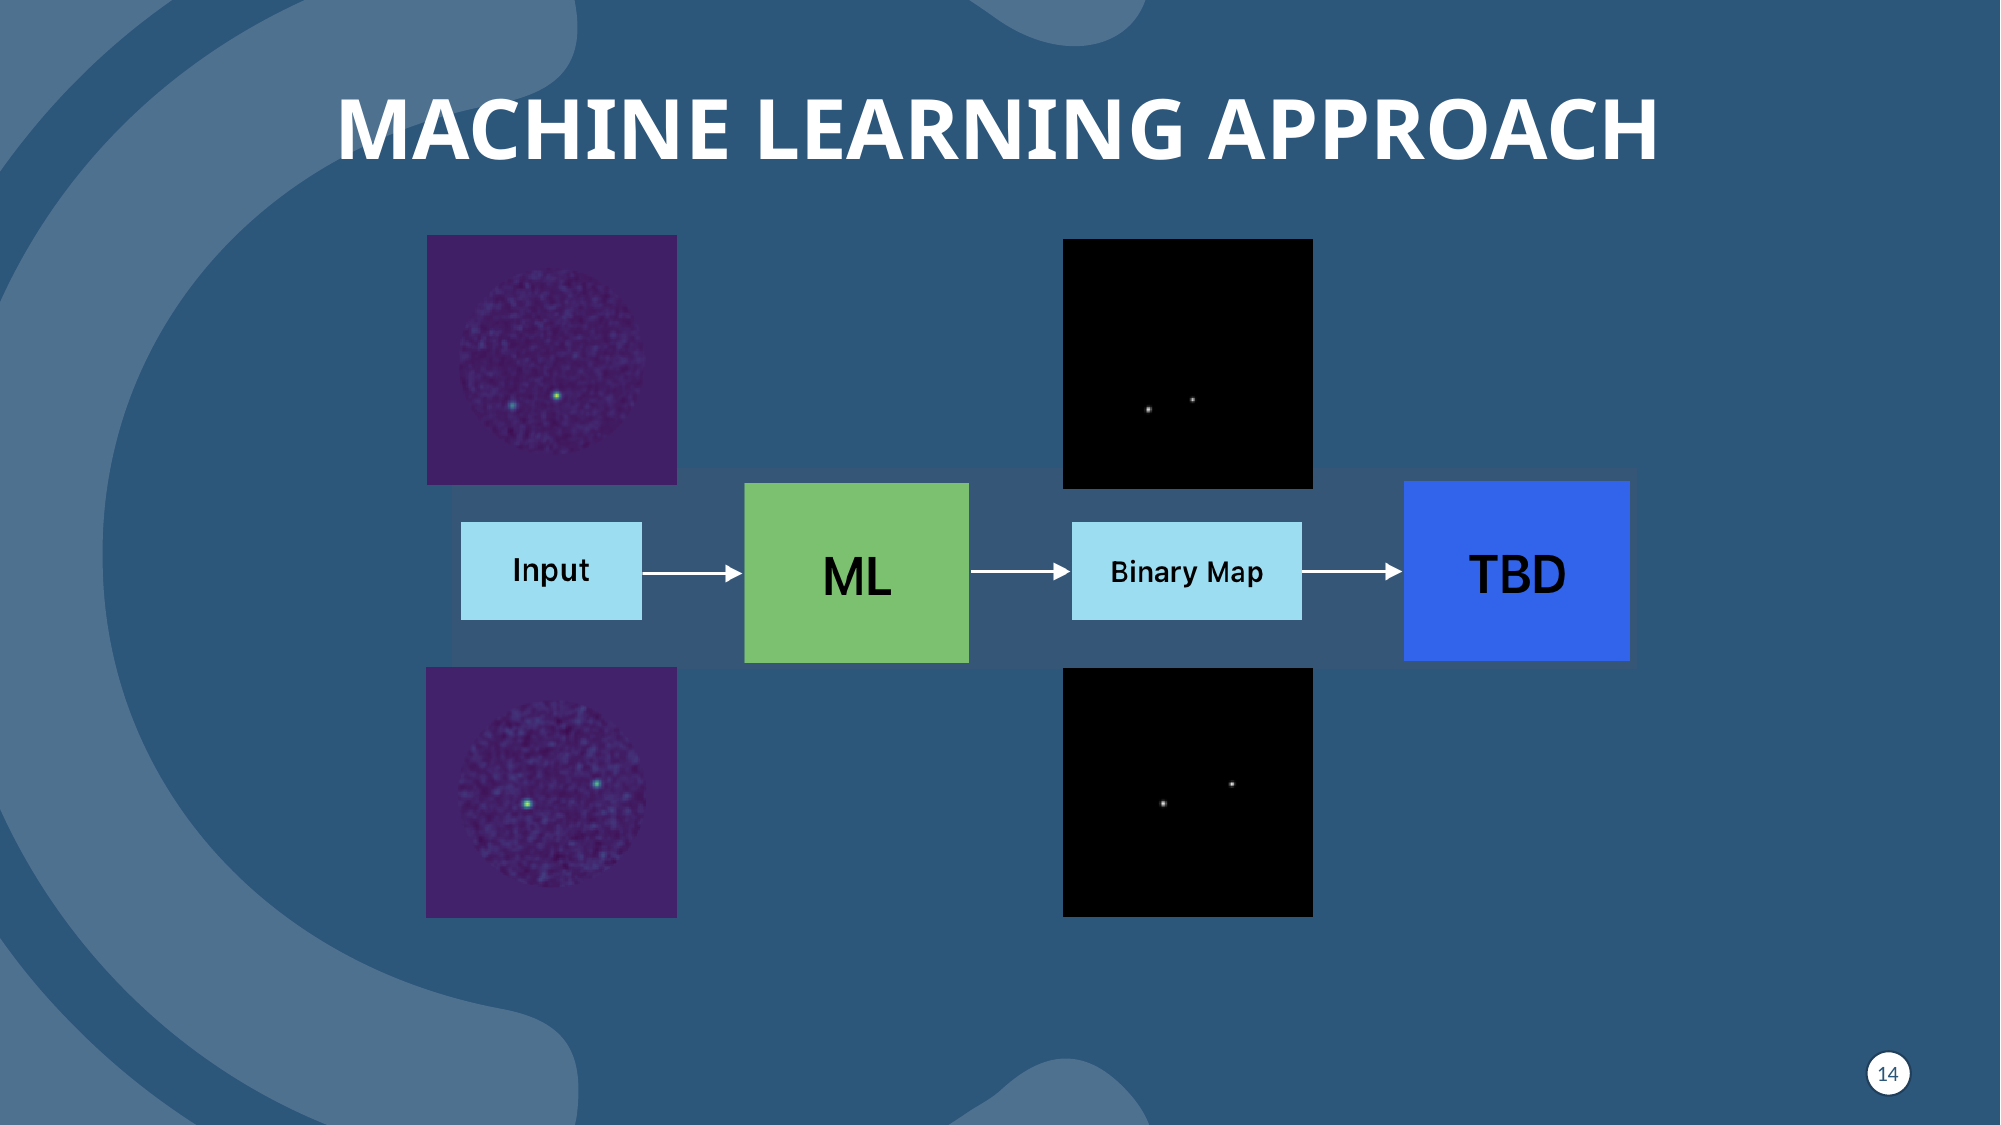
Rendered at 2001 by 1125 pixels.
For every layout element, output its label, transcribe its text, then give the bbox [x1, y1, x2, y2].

title Machine learning approach [136, 29, 1862, 236]
text_box [1876, 1093, 1902, 1097]
text_box 14 [1862, 1052, 1930, 1093]
picture [426, 235, 1637, 918]
text_box [999, 48, 1957, 952]
